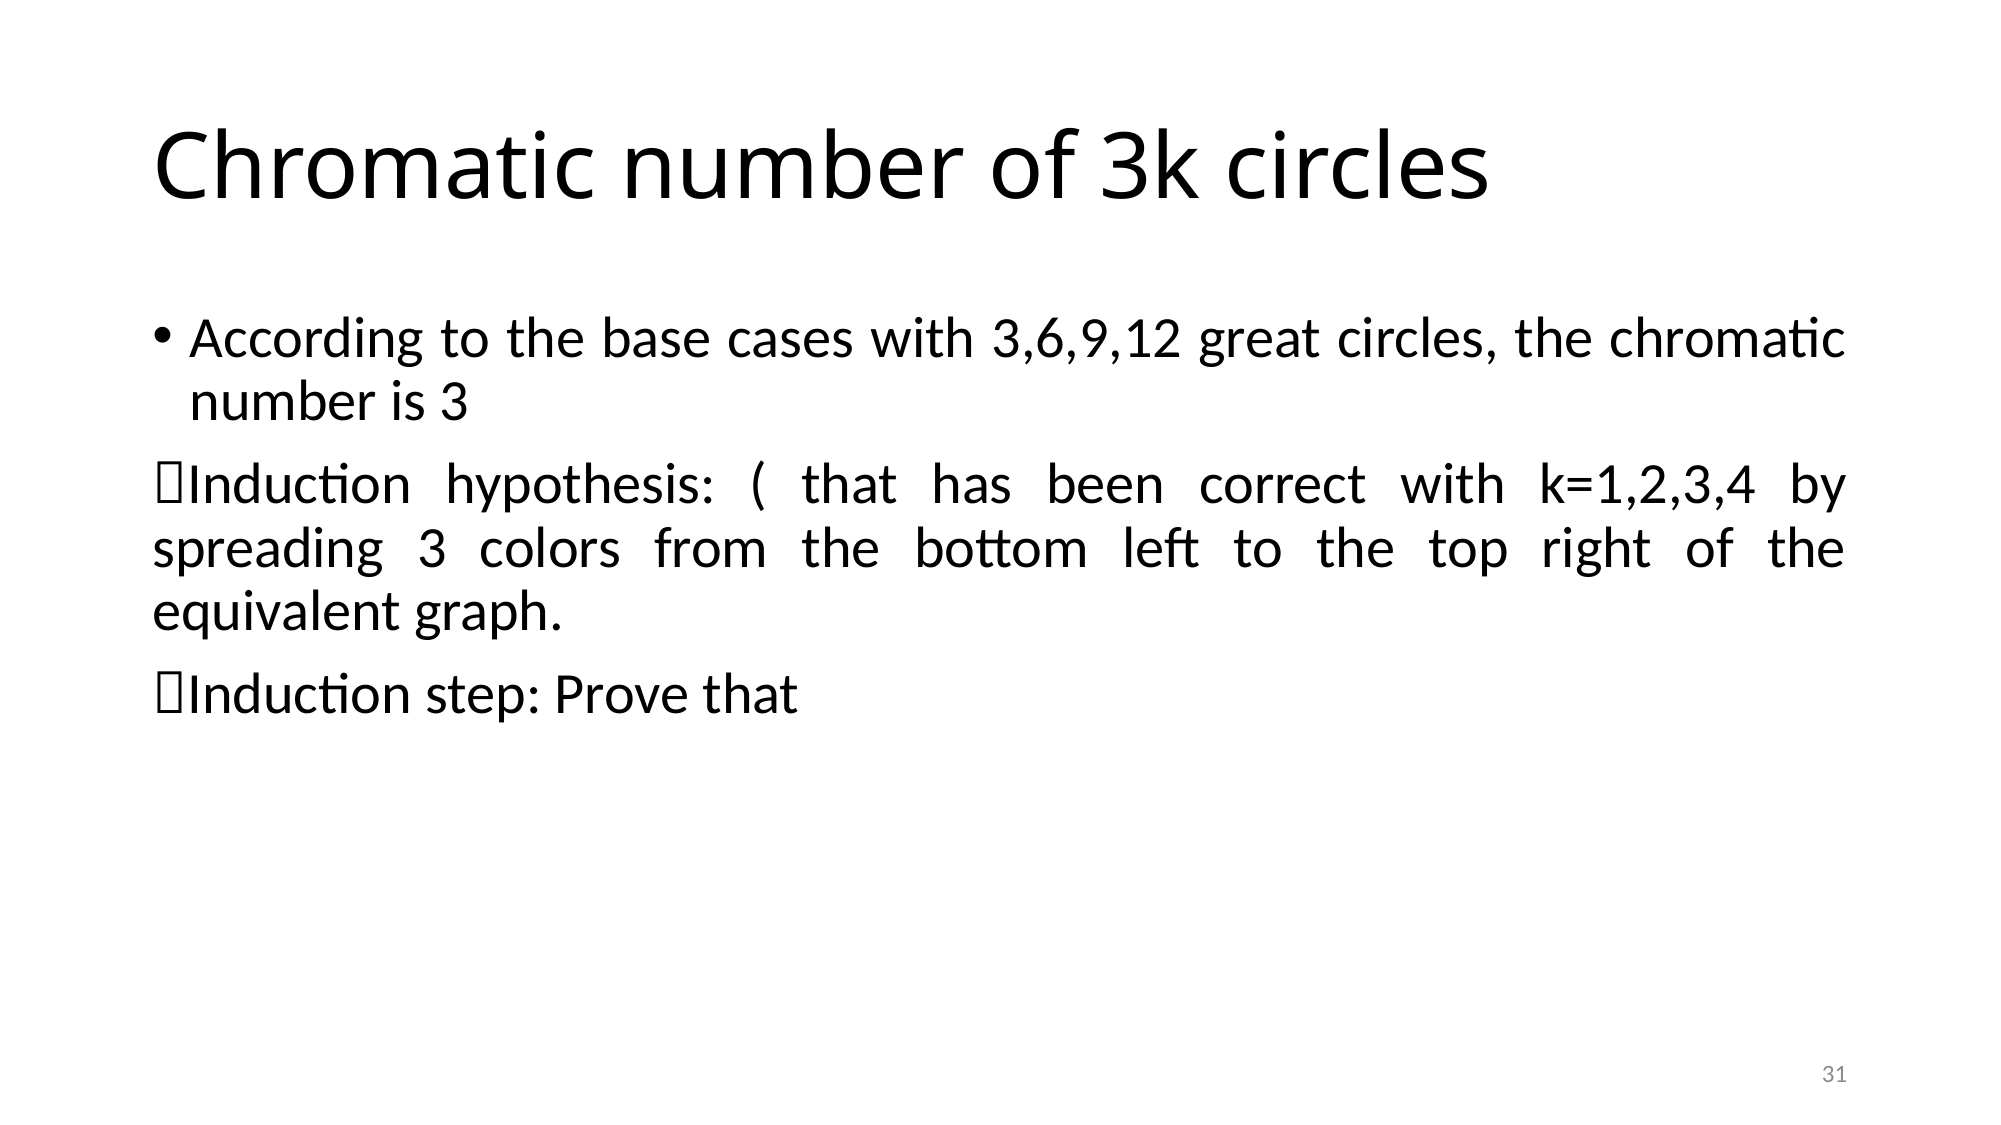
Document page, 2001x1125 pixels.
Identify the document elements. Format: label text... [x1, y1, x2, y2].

title Chromatic number of 3k circles [137, 59, 1863, 278]
slide_number 31 [1412, 1042, 1863, 1103]
